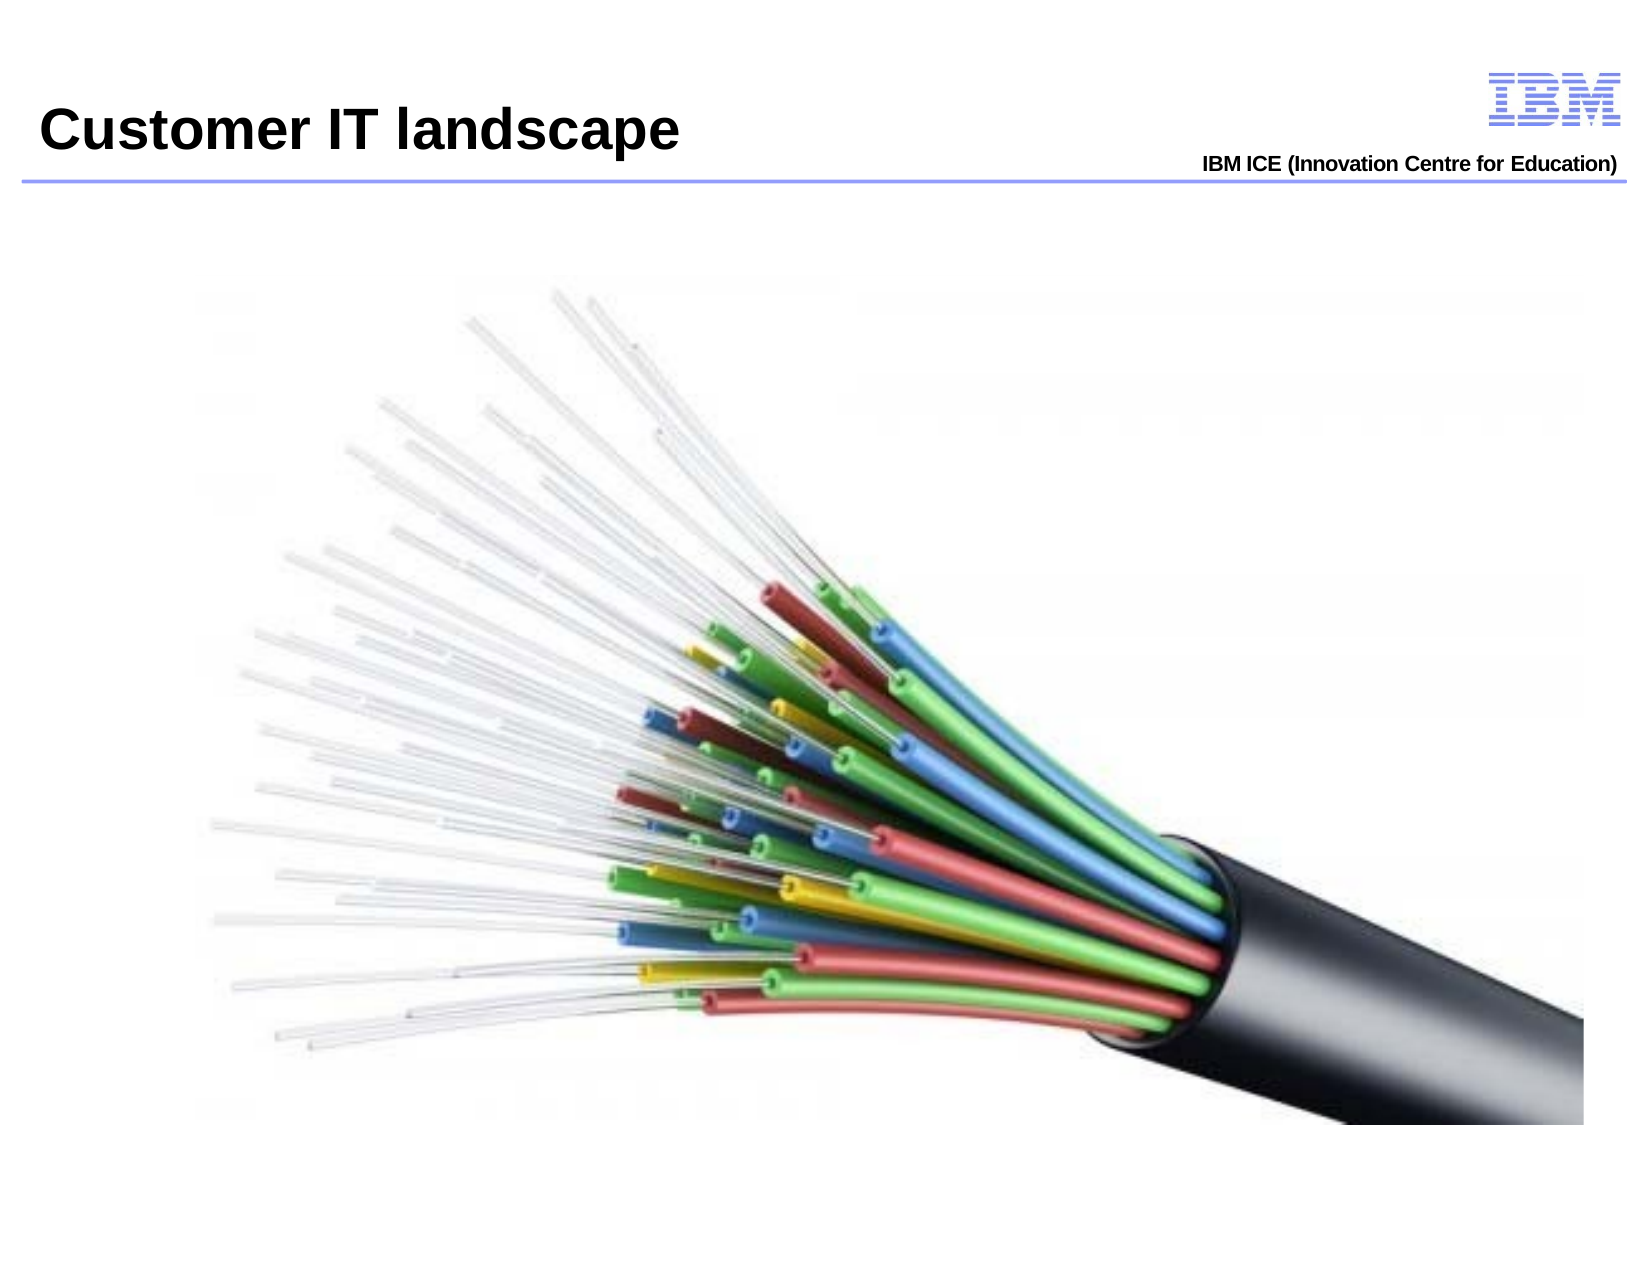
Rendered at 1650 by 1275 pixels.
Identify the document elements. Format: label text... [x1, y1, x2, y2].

text_box IBM ICE (Innovation Centre for Education) [1200, 147, 1624, 176]
text_box [195, 275, 1584, 1125]
text_box [21, 179, 37, 184]
text_box [684, 179, 1627, 184]
picture [1488, 71, 1621, 126]
title Customer IT landscape [37, 89, 684, 305]
